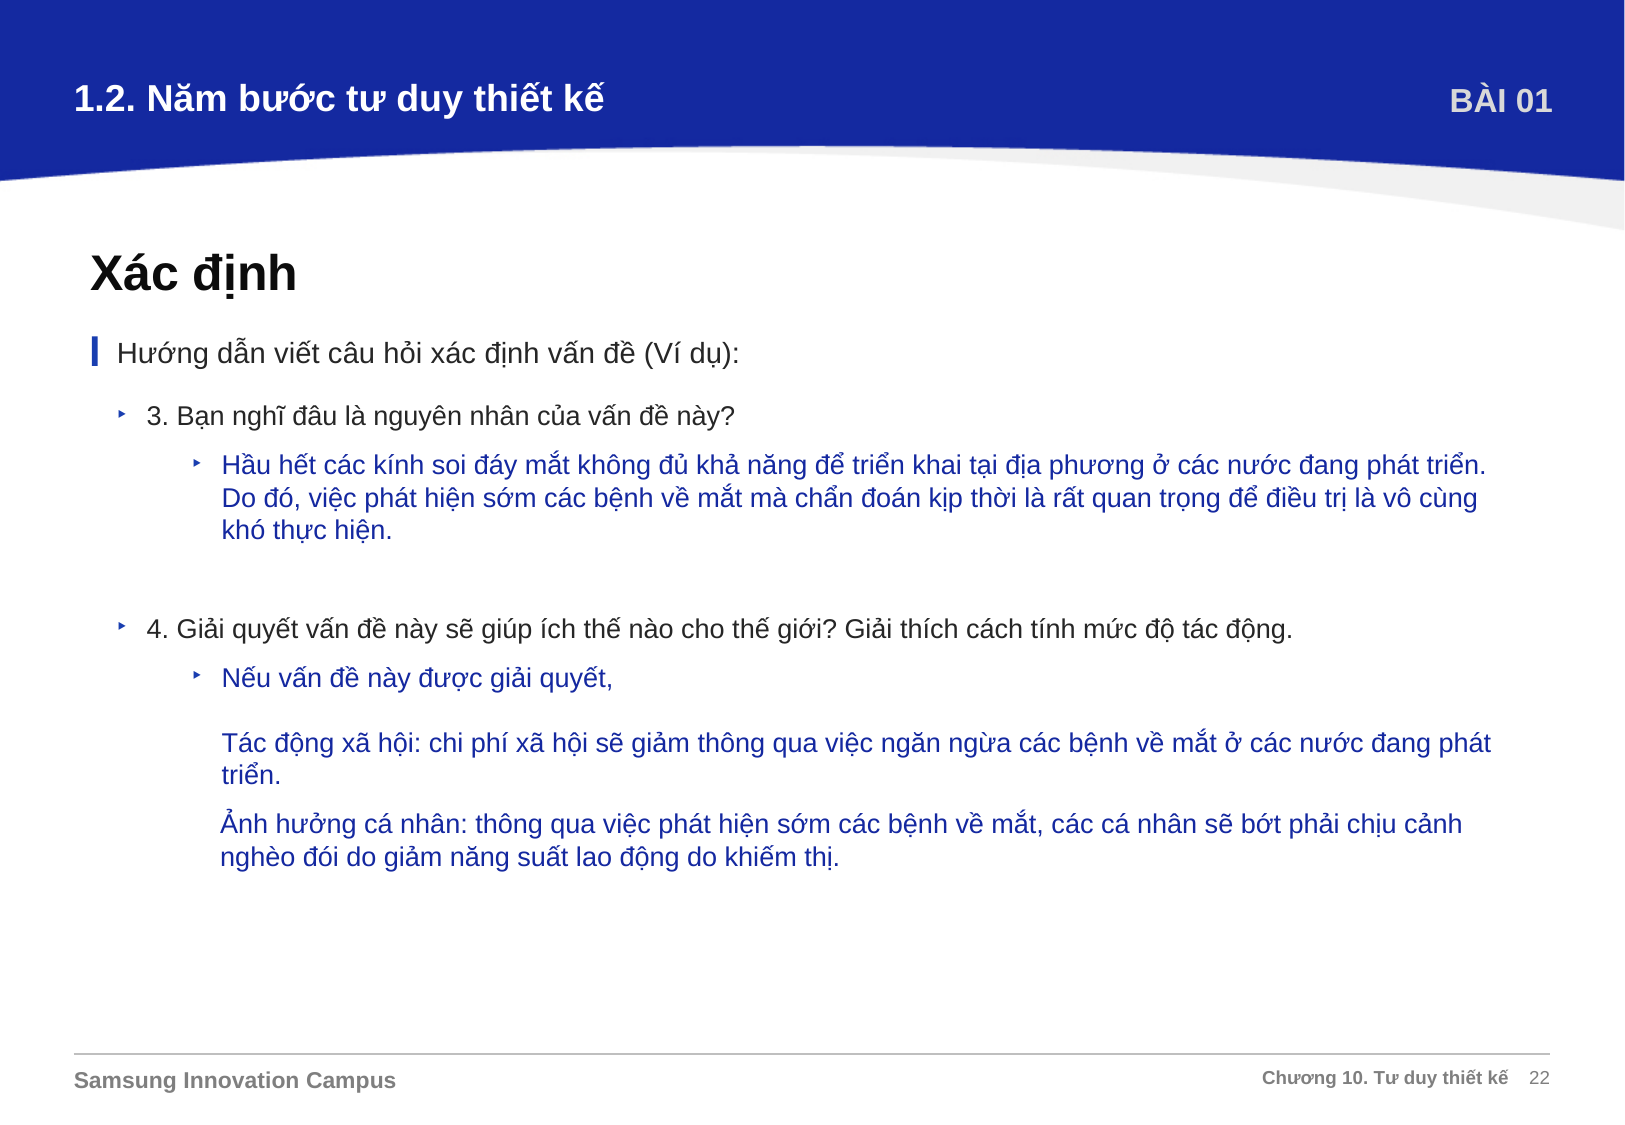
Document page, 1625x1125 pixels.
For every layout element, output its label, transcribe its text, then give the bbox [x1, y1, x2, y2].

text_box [91, 334, 1533, 371]
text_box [73, 73, 1554, 120]
text_box 3. Bạn nghĩ đâu là nguyên nhân của vấn đề này? Hầu hết các kính soi đáy mắt không đủ khả năng để triển khai tại địa phương ở các nước đang phát triển. Do đó, việc phát hiện sớm các bệnh về mắt mà chẩn đoán kịp thời là rất quan trọng để điều trị là vô cùng khó thực hiện. 4. Giải quyết vấn đề này sẽ giúp ích thế nào cho thế giới? Giải thích cách tính mức độ tác động. Nếu vấn đề này được giải quyết, Tác động xã hội: chi phí xã hội sẽ giảm thông qua việc ngăn ngừa các bệnh về mắt ở các nước đang phát triển. Ảnh hưởng cá nhân: thông qua việc phát hiện sớm các bệnh về mắt, các cá nhân sẽ bớt phải chịu cảnh nghèo đói do giảm năng suất lao động do khiếm thị. [116, 386, 1533, 884]
picture [0, 0, 1625, 1125]
text_box Xác định [89, 240, 1533, 301]
